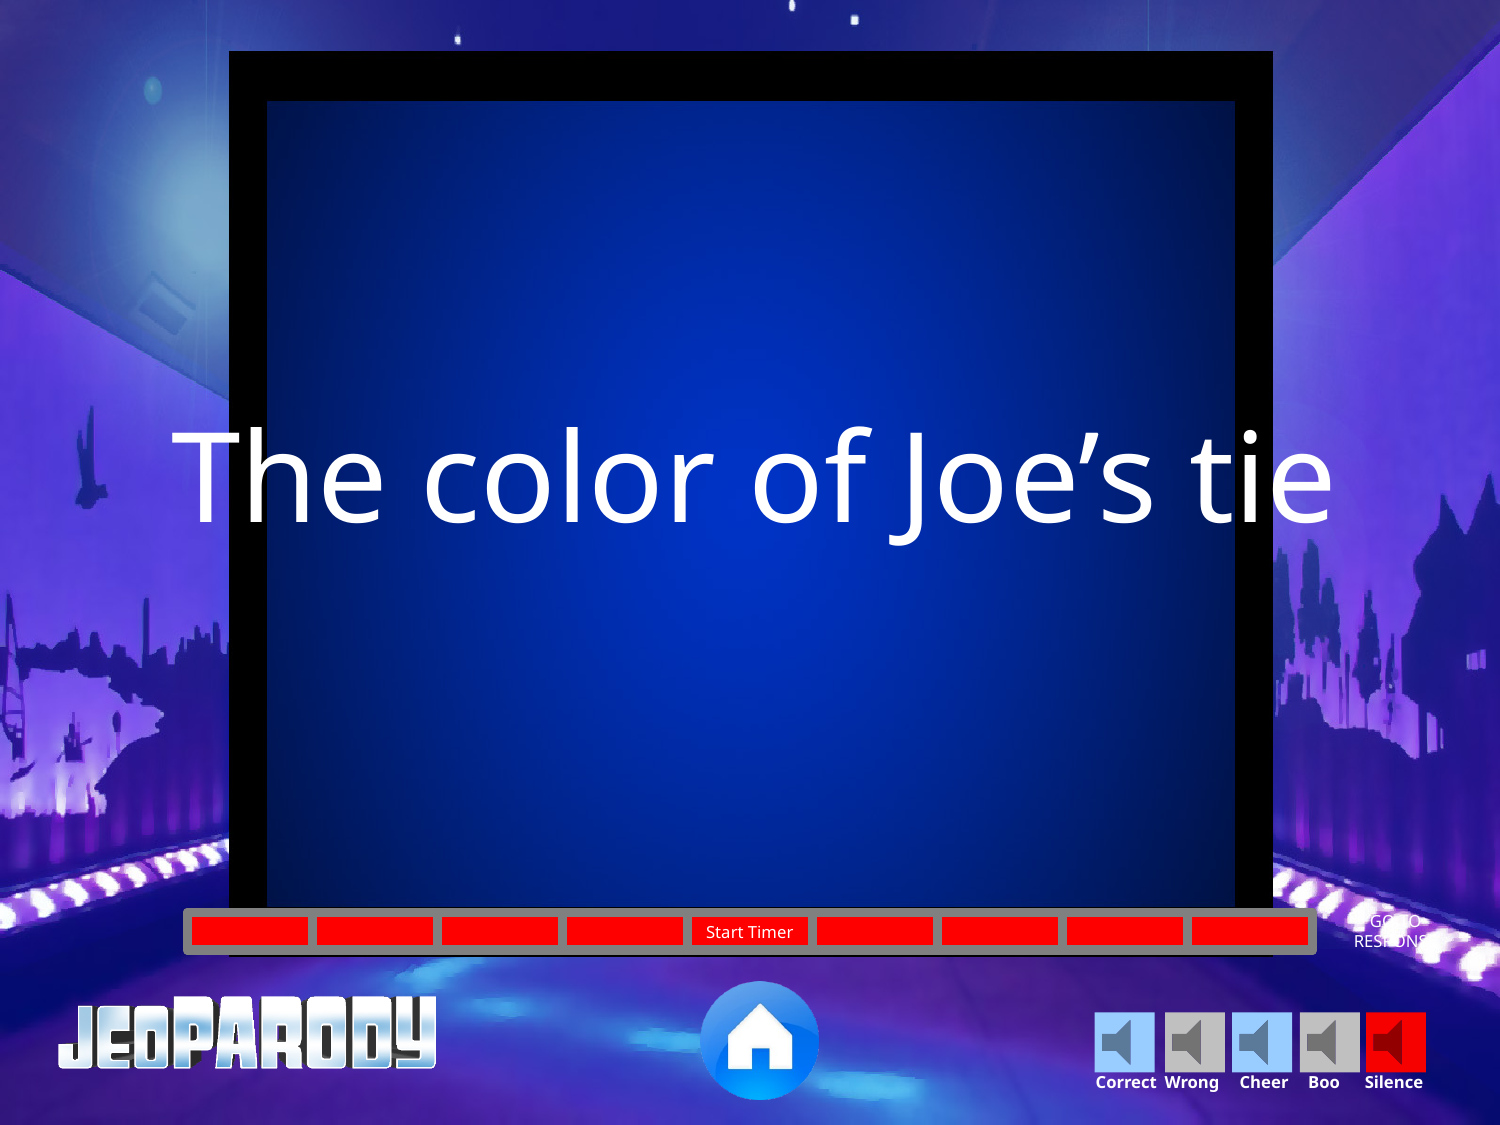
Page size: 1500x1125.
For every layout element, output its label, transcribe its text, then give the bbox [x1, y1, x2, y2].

picture [0, 0, 1500, 1125]
text_box The color of Joe’s tie [133, 389, 1375, 555]
